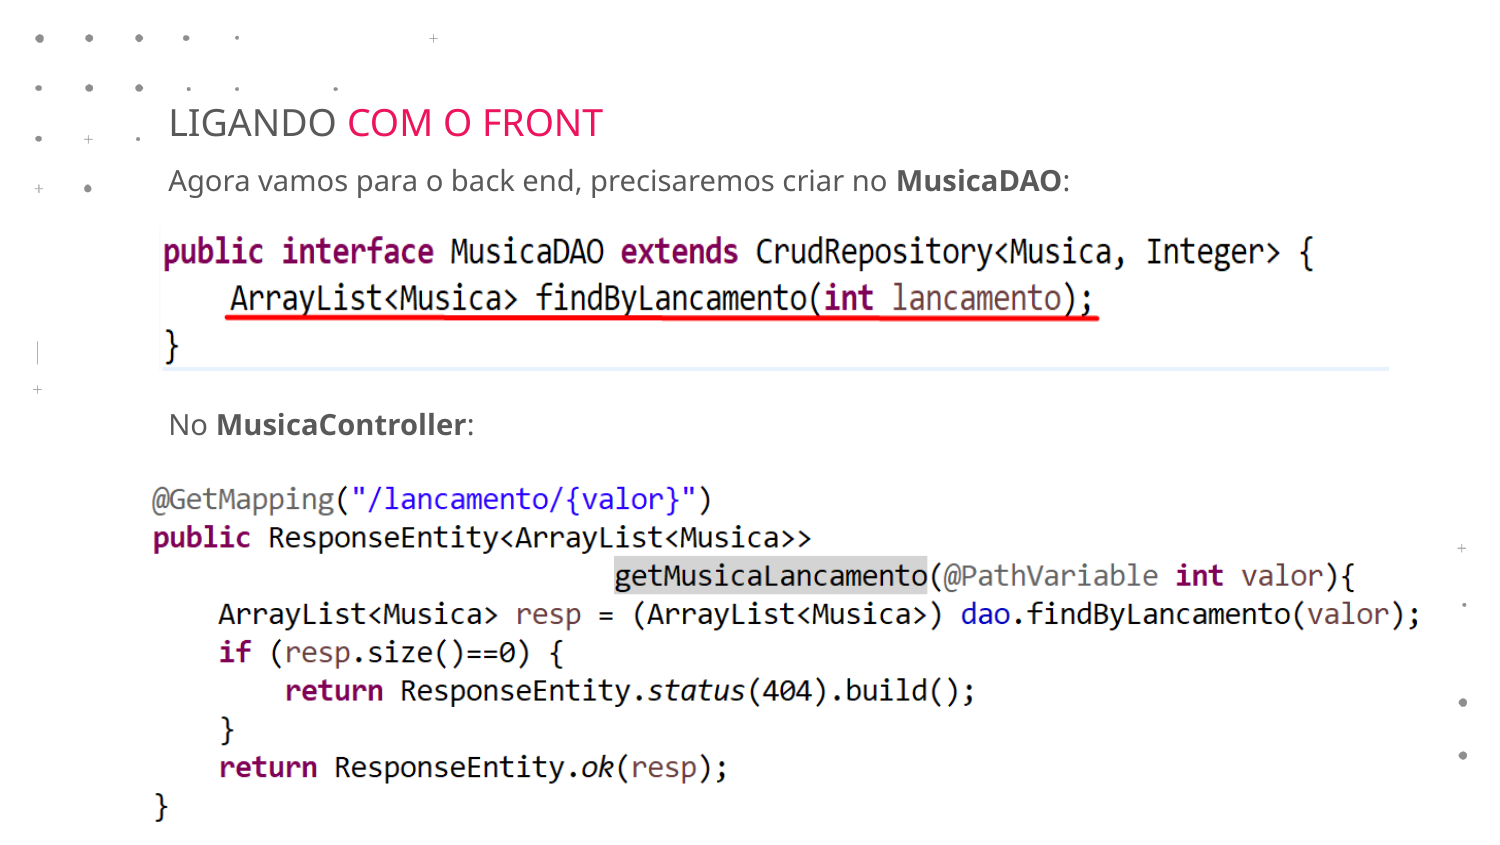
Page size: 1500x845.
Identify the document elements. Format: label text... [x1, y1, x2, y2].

text_box Agora vamos para o back end, precisaremos criar no MusicaDAO: No MusicaController: [153, 154, 1322, 226]
text_box Agora vamos para o back end, precisaremos criar no MusicaDAO: No MusicaController: [153, 371, 1322, 473]
text_box LIGANDO COM O FRONT [153, 91, 1347, 151]
picture [33, 34, 1467, 824]
